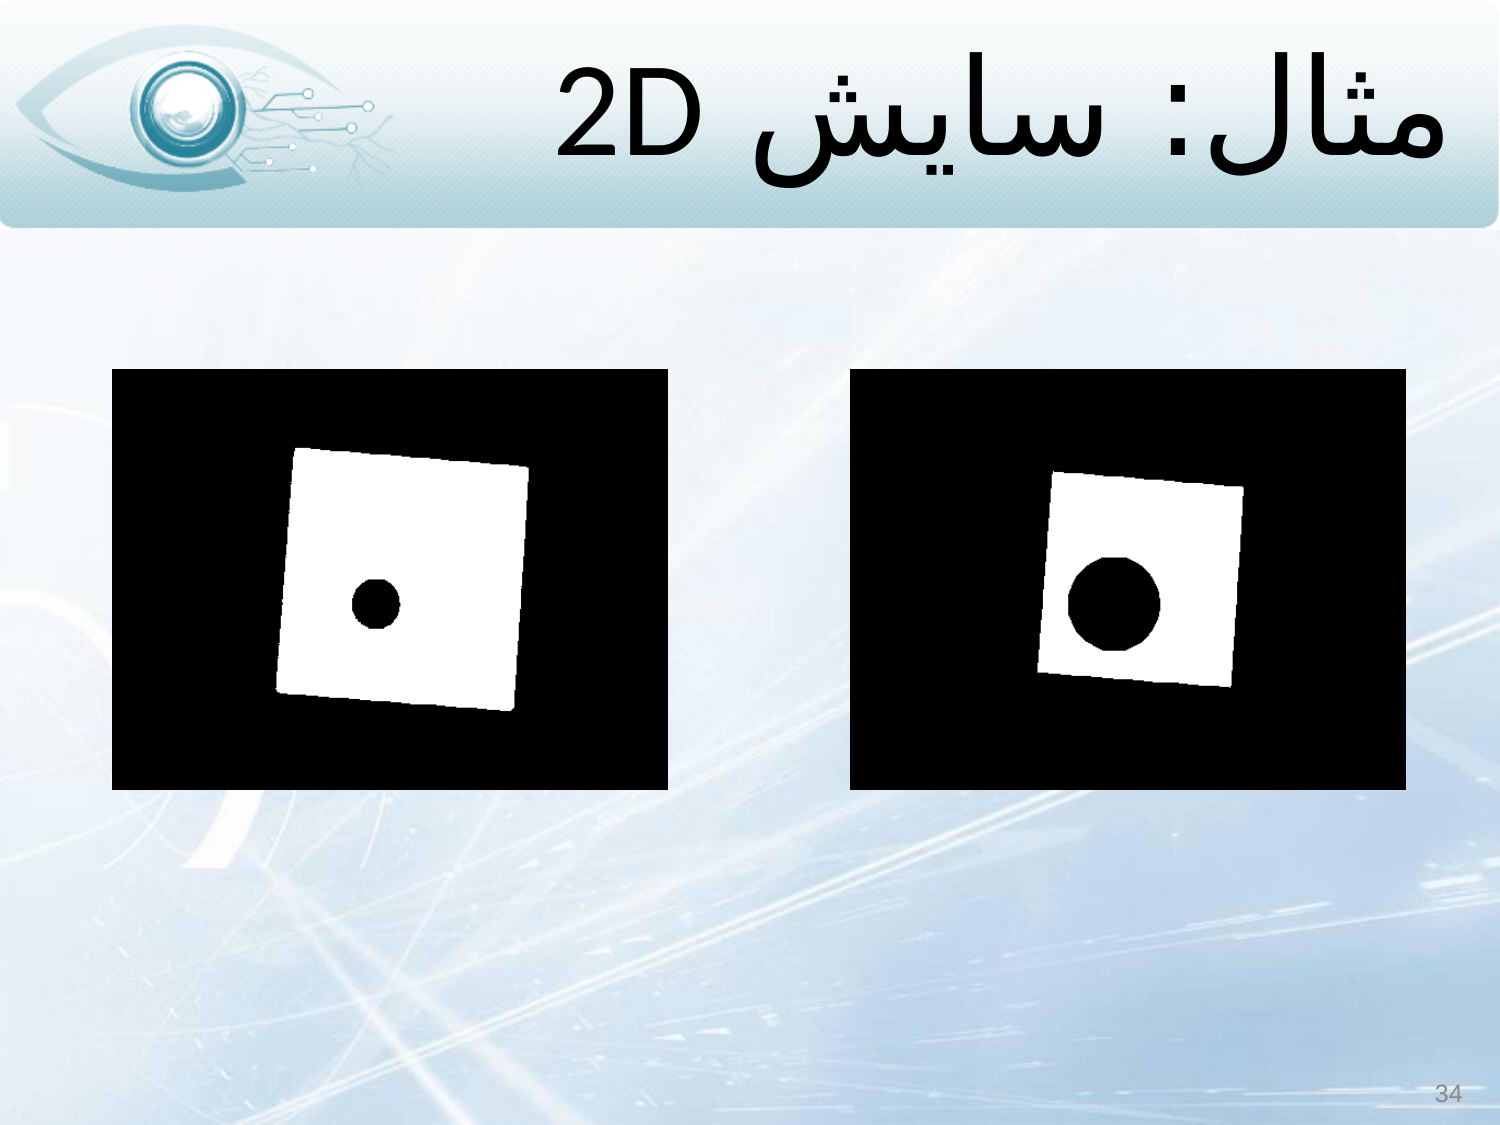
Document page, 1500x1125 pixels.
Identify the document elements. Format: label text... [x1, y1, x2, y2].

title مثال: سایش 2D [0, 7, 1500, 195]
slide_number 34 [1127, 1062, 1478, 1123]
picture [0, 230, 1500, 1125]
